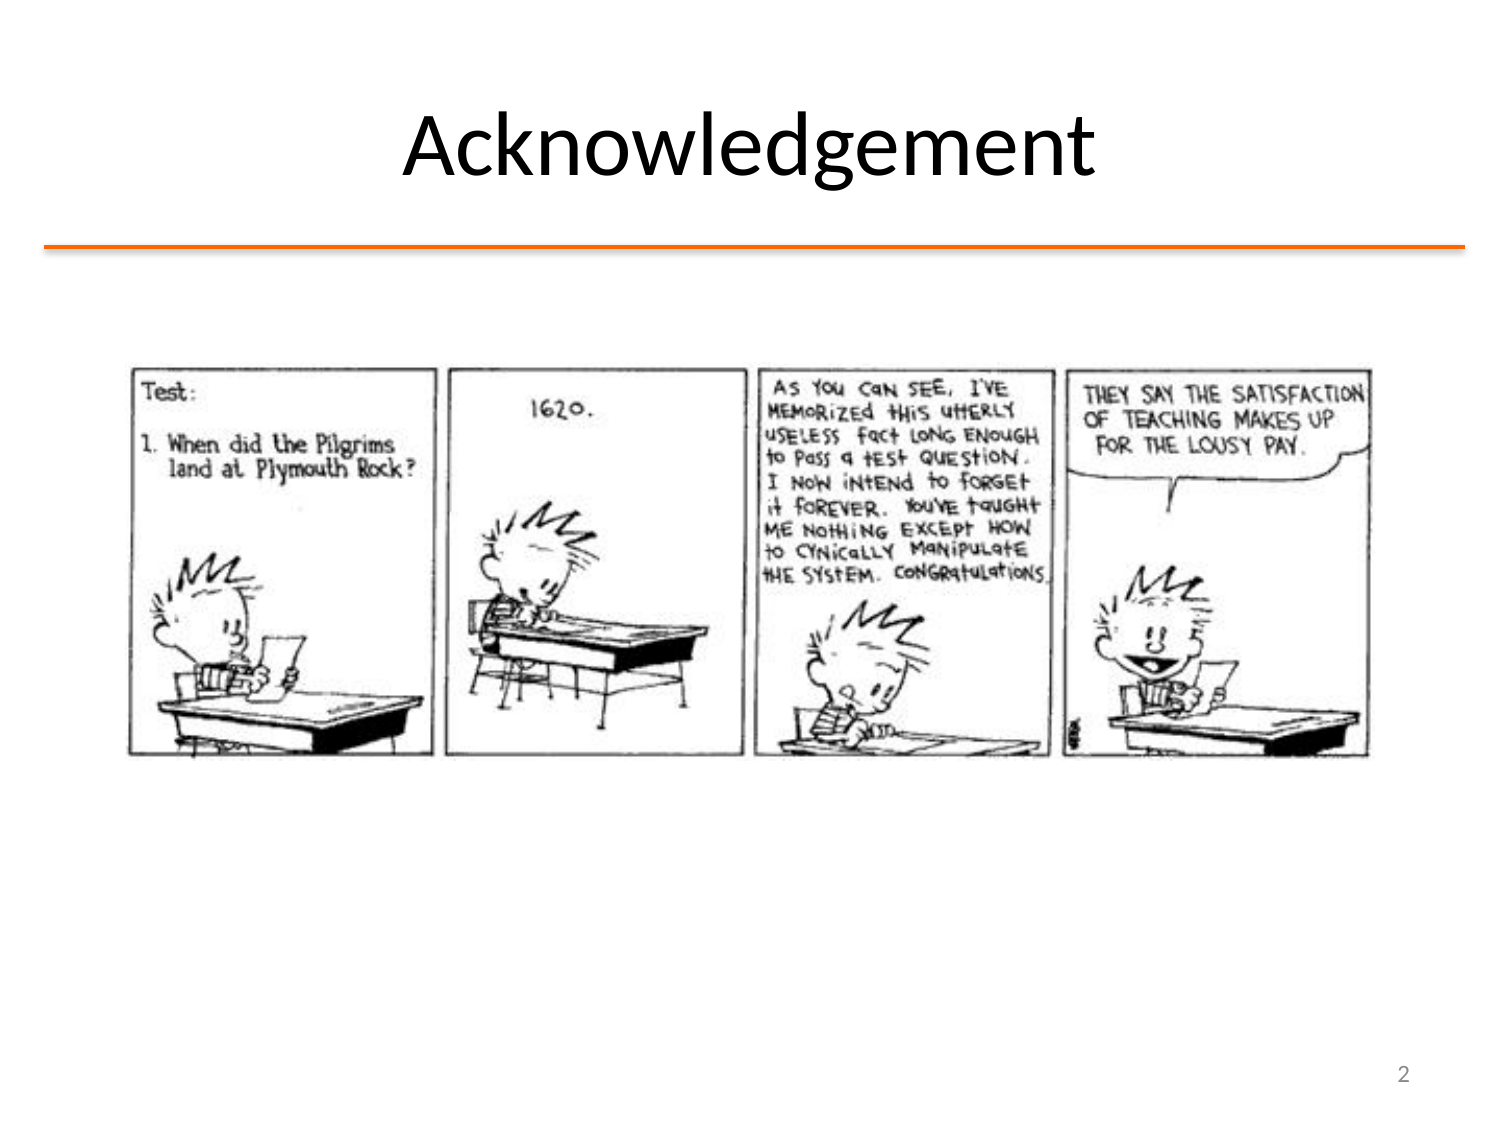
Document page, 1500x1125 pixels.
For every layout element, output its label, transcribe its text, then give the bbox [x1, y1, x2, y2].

picture [124, 362, 1376, 761]
slide_number 2 [1074, 1042, 1425, 1103]
title Acknowledgement [75, 45, 1425, 233]
